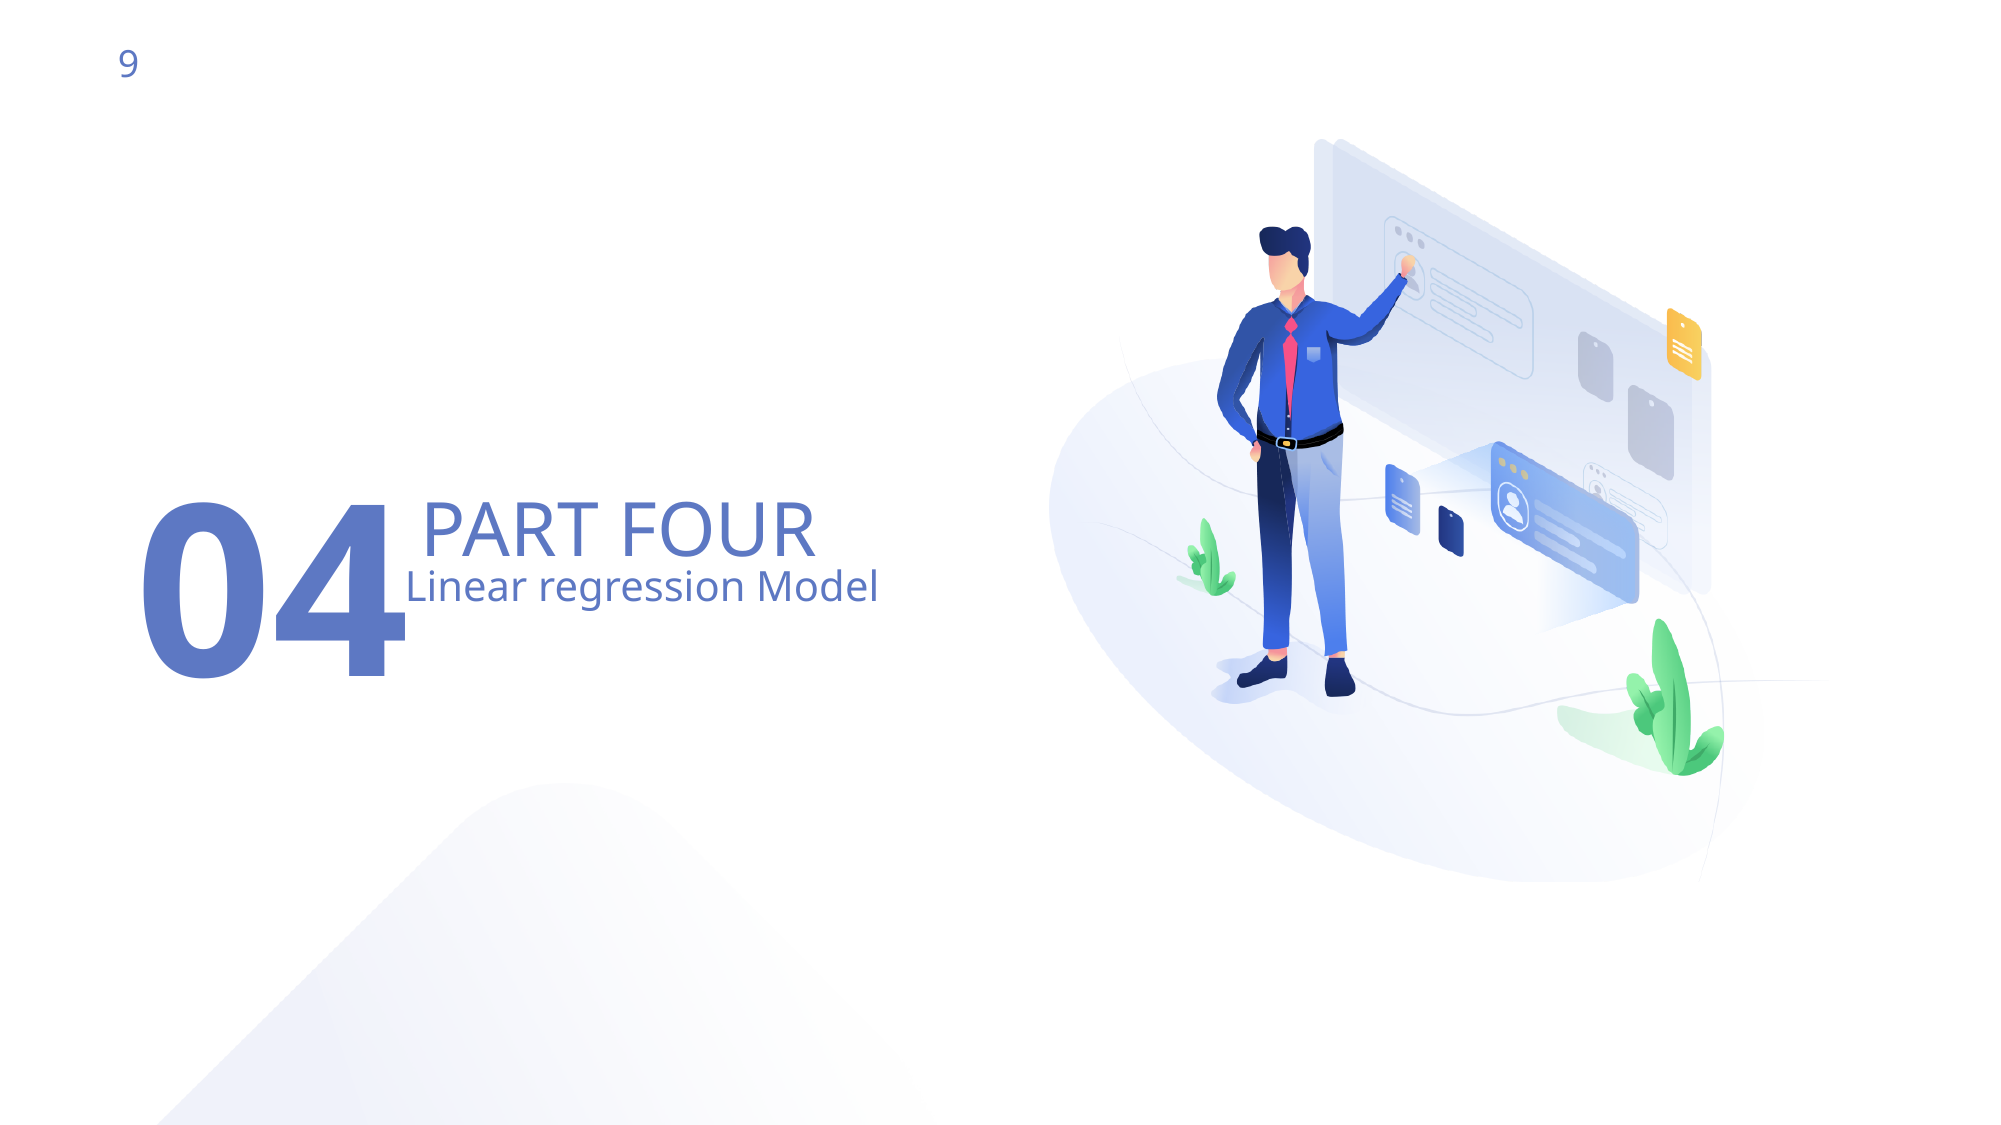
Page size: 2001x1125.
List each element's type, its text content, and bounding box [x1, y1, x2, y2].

picture [116, 88, 1829, 1125]
text_box 9 [103, 32, 208, 92]
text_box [150, 435, 983, 726]
